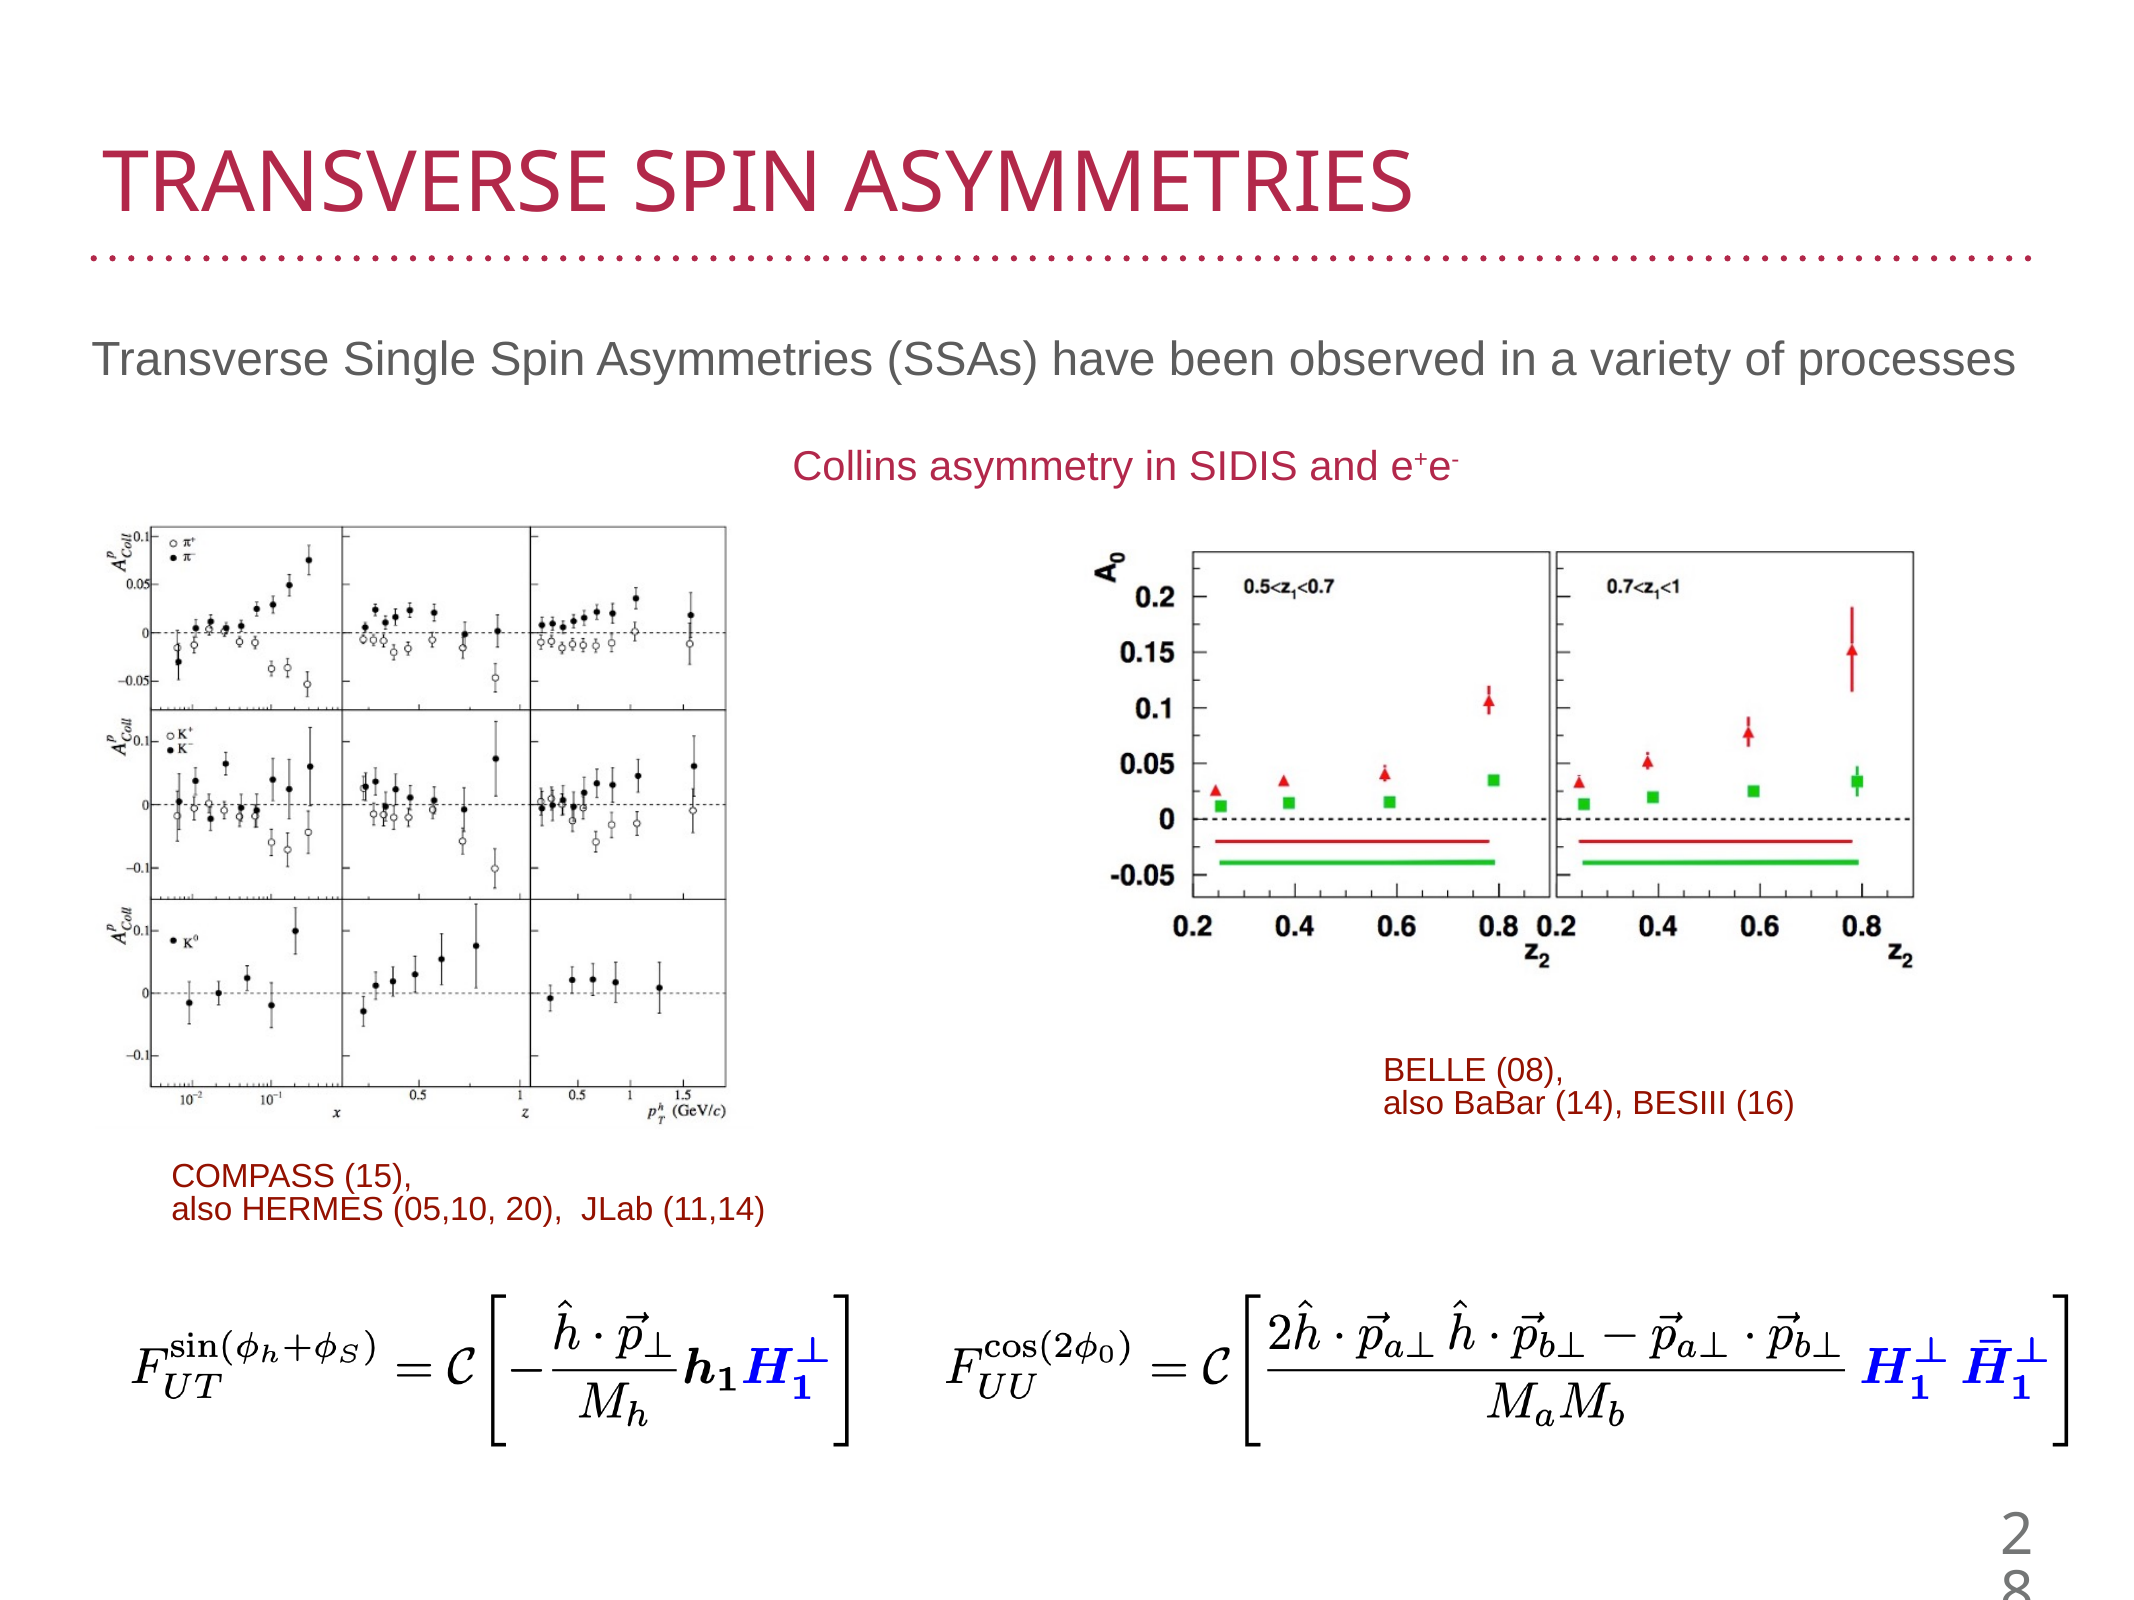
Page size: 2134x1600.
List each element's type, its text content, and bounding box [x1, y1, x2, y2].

text_box Collins asymmetry in SIDIS and e+e- [783, 439, 1580, 498]
title TRANSVERSE SPIN asymmetries [93, 118, 2041, 238]
text_box Transverse Single Spin Asymmetries (SSAs) have been observed in a variety of processes [84, 259, 2039, 393]
text_box BELLE (08), also BaBar (14), BESIII (16) [1374, 1046, 1865, 1130]
picture [95, 516, 754, 1130]
picture [131, 1293, 849, 1447]
slide_number 28 [1991, 1486, 2040, 1572]
picture [946, 1293, 2069, 1447]
picture [1083, 549, 1932, 980]
text_box COMPASS (15), also HERMES (05,10, 20), JLab (11,14) [162, 1152, 849, 1236]
